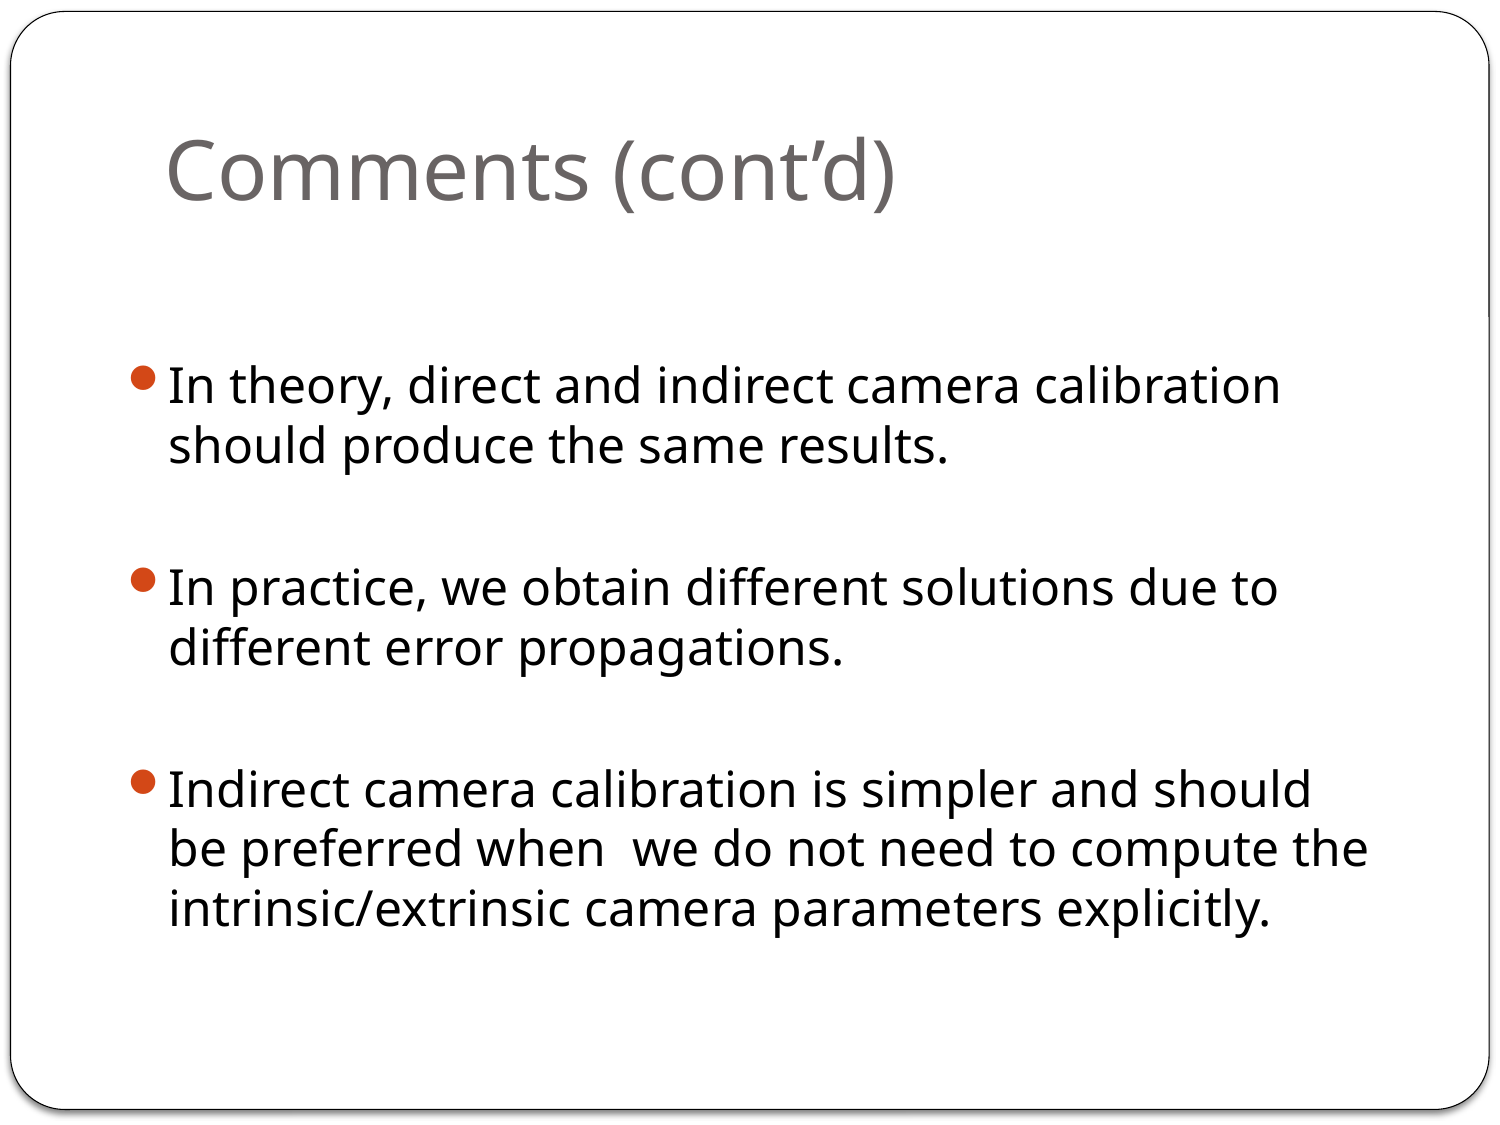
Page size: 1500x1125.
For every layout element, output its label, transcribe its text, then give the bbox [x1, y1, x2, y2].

title Comments (cont’d) [150, 45, 1425, 233]
list In theory, direct and indirect camera calibration should produce the same results. In practice, we obtain different solutions due to different error propagations. Indirect camera calibration is simpler and should be preferred when we do not need to compute the intrinsic/extrinsic camera parameters explicitly. [112, 275, 1388, 1000]
